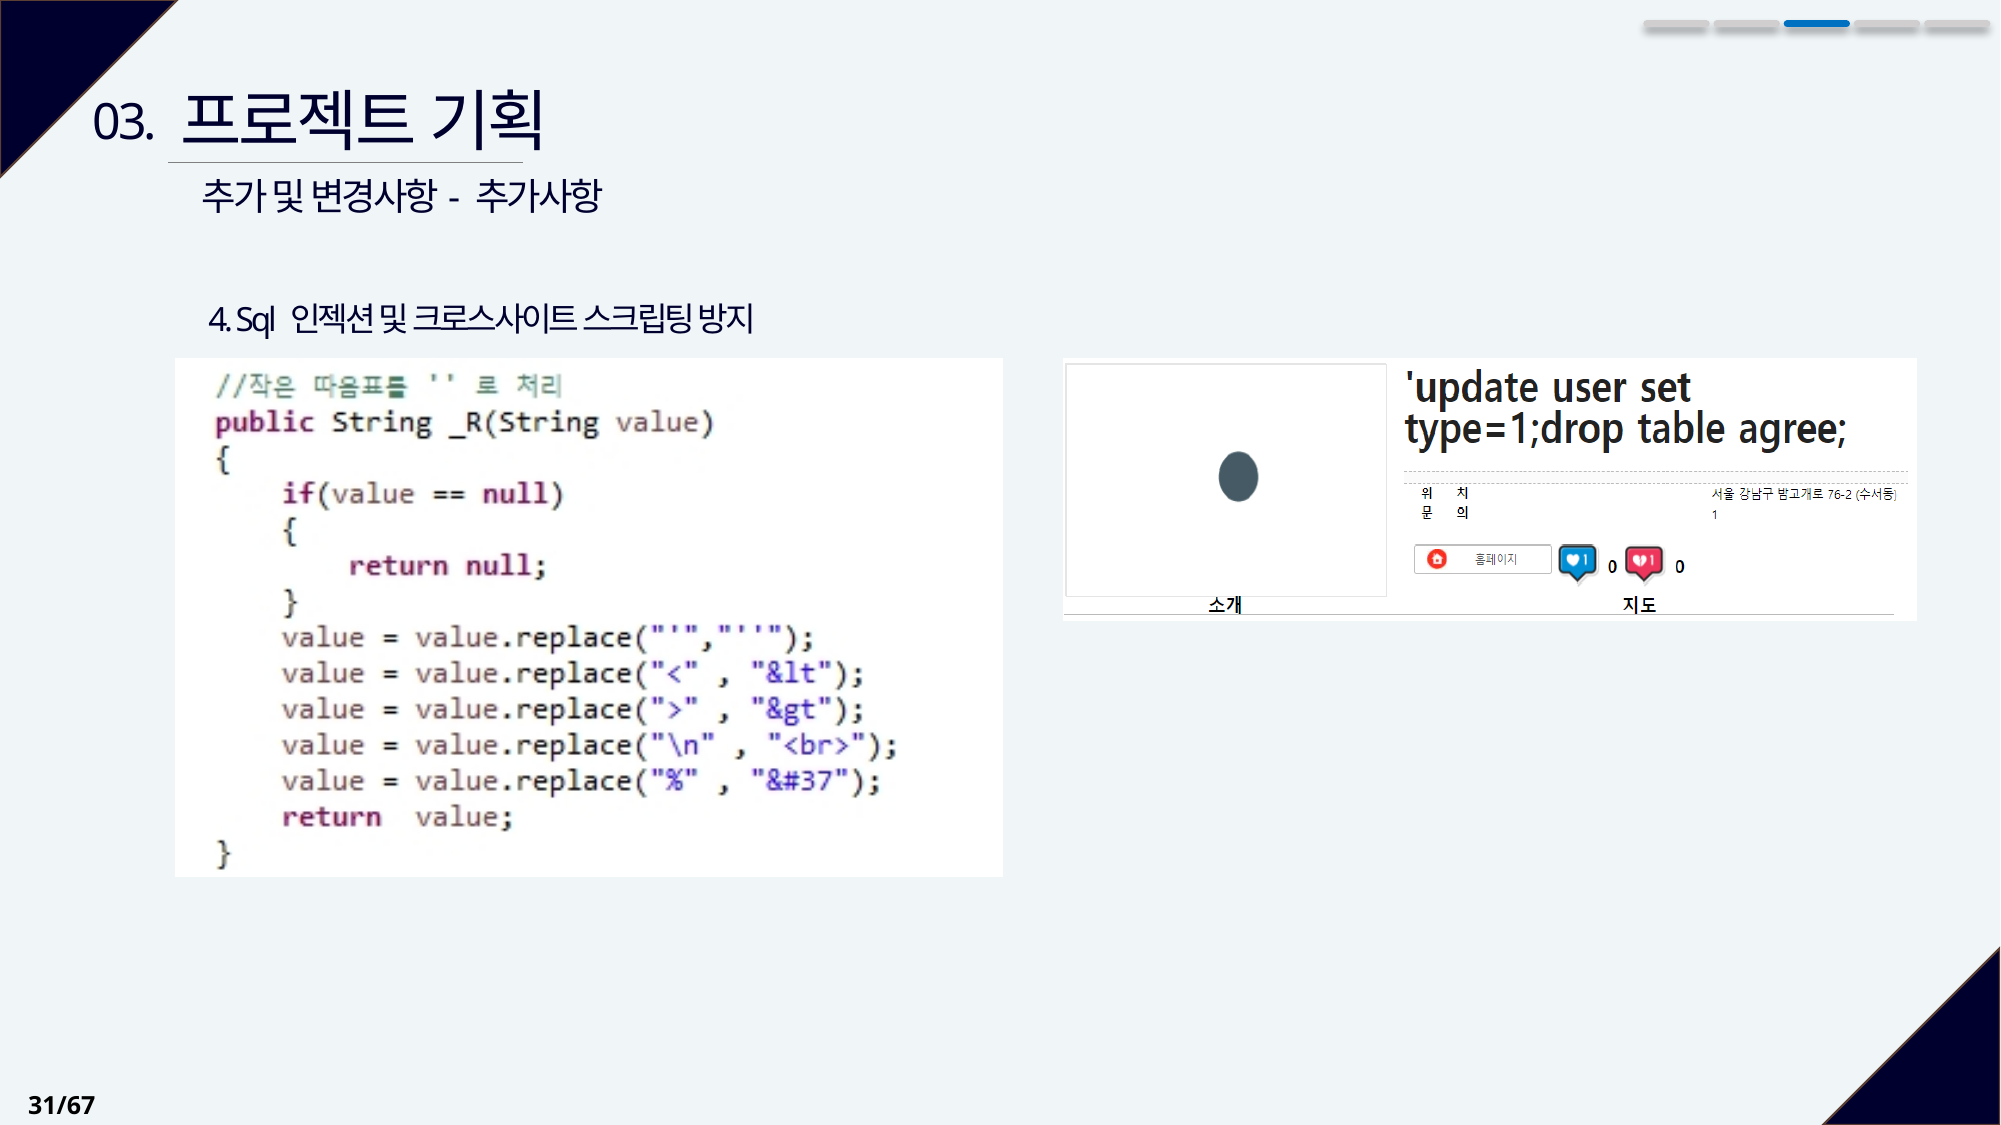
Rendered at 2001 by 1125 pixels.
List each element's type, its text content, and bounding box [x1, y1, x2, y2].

text_box 03. [78, 81, 172, 157]
picture [175, 358, 1003, 877]
text_box 추가 및 변경사항- 추가사항 [186, 165, 620, 225]
text_box 4. Sql 인젝션 및 크로스사이트 스크립팅 방지 [193, 290, 771, 346]
text_box 프로젝트 기획 [165, 71, 564, 167]
picture [1063, 358, 1917, 621]
